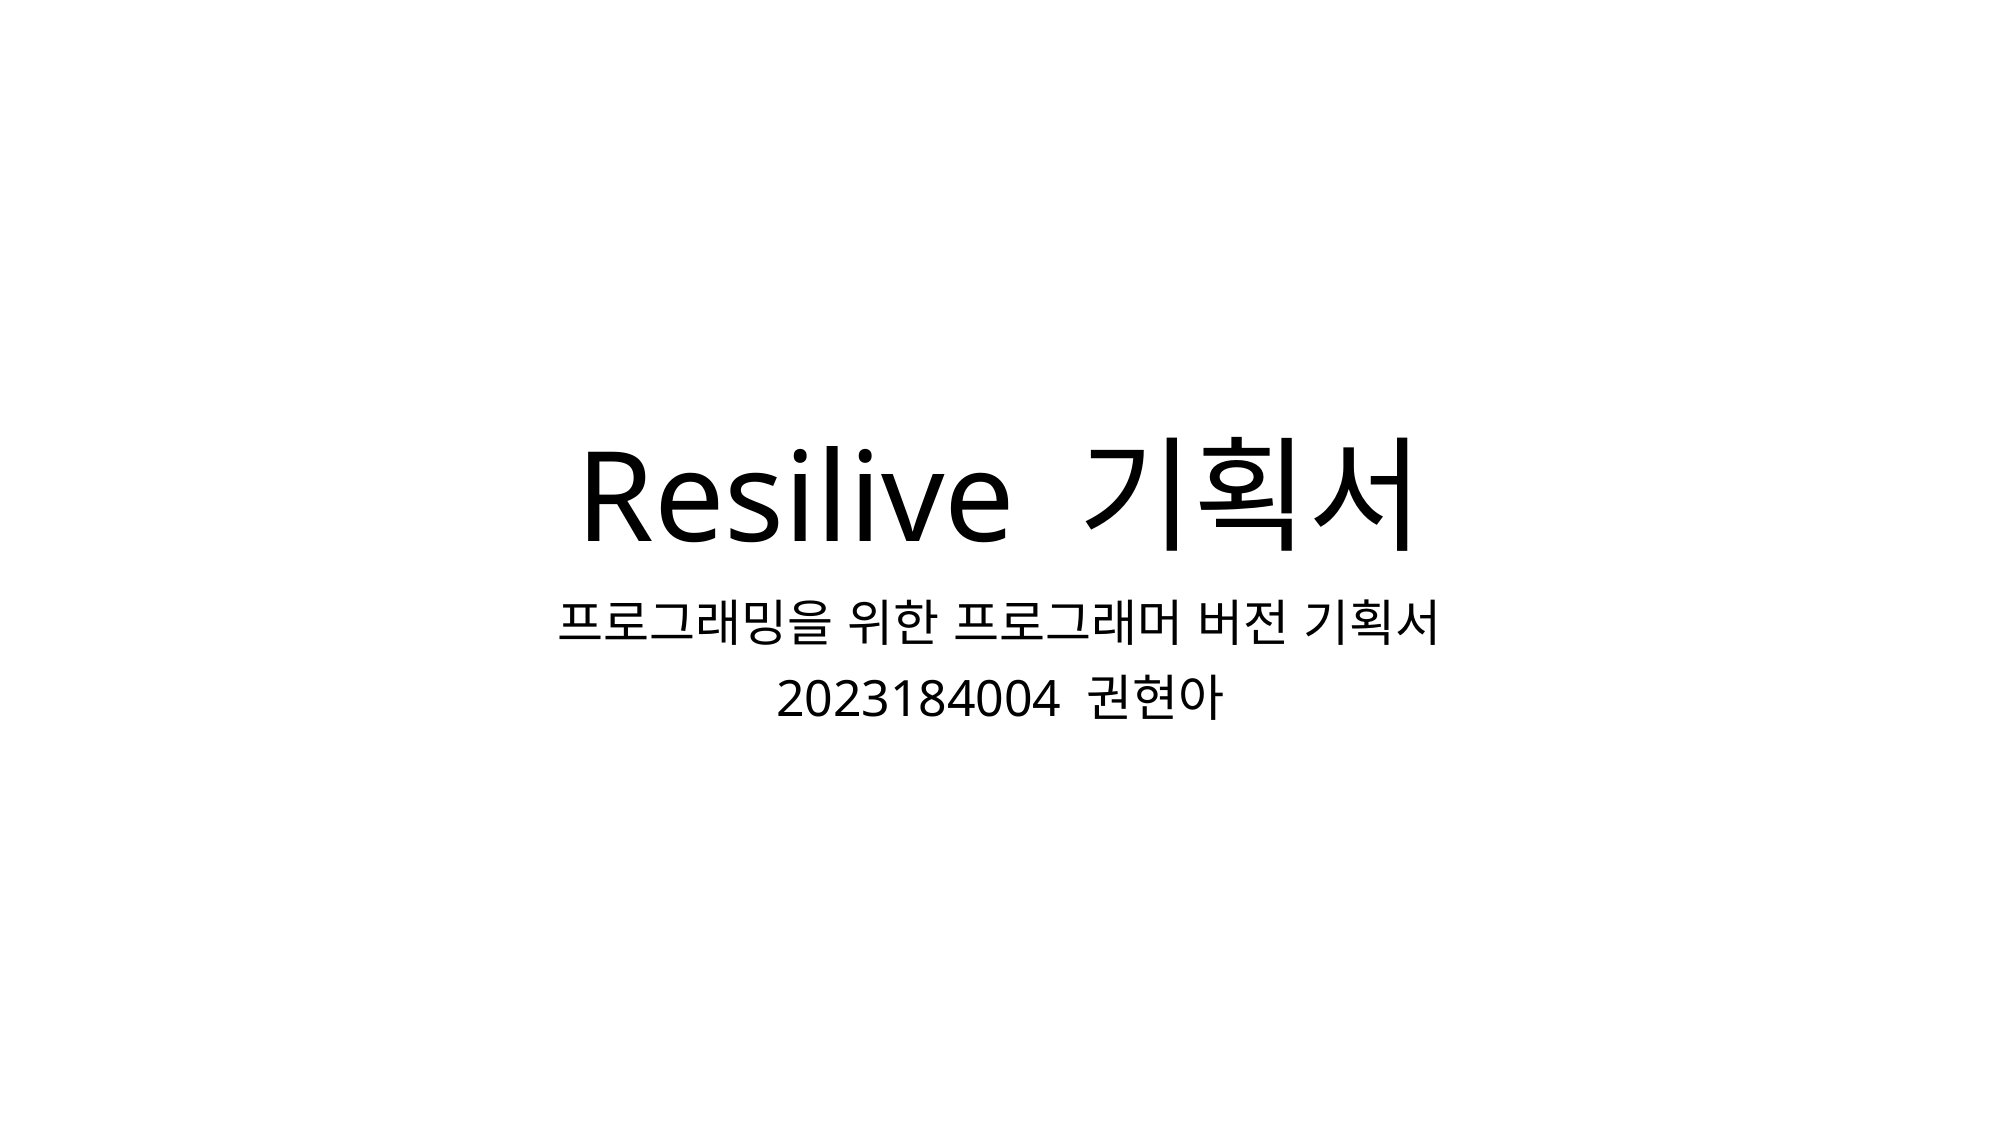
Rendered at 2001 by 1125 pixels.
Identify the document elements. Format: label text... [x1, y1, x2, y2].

title Resilive 기획서 [249, 184, 1750, 576]
subtitle 프로그래밍을 위한 프로그래머 버전 기획서 2023184004 권현아 [249, 590, 1750, 863]
